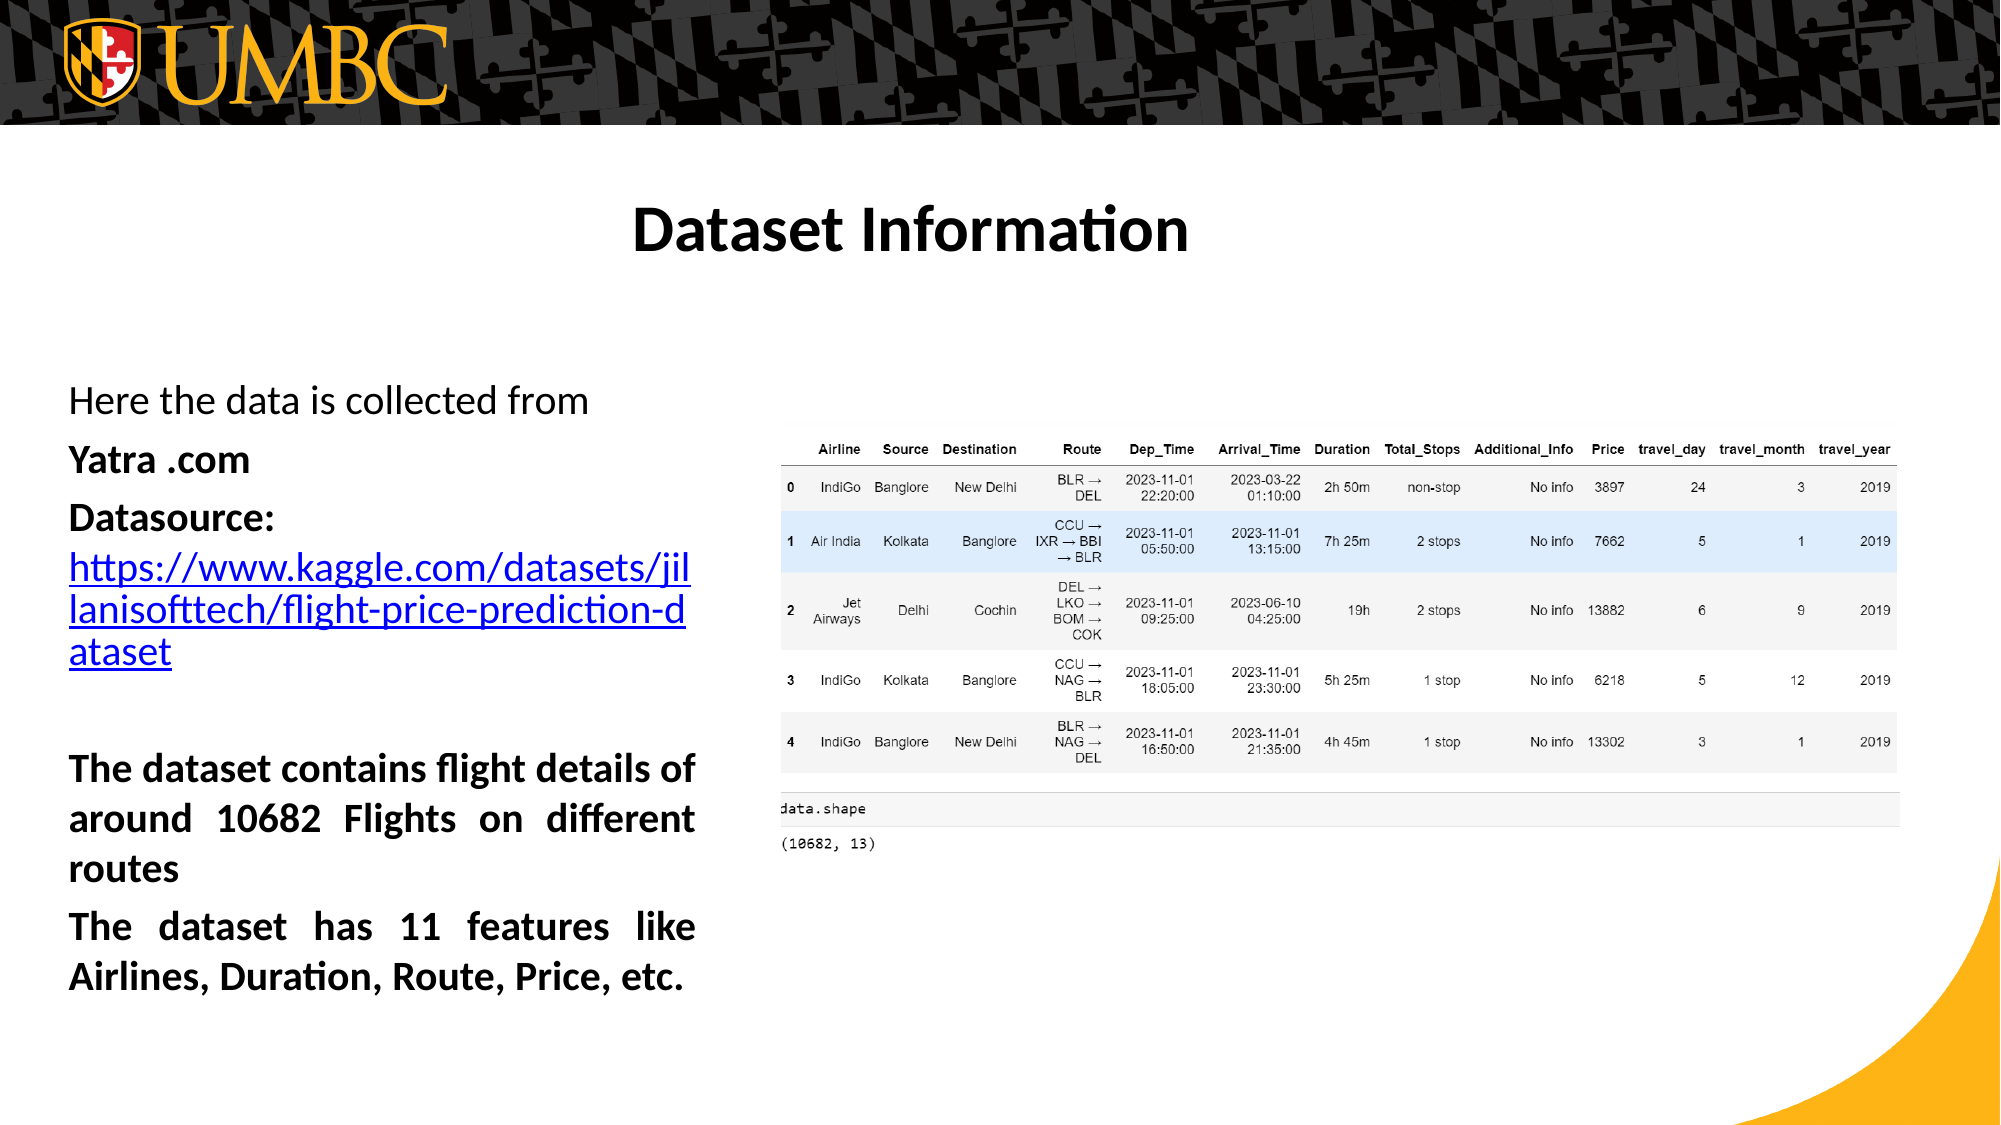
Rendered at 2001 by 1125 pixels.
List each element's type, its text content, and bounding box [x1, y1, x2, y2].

list Here the data is collected from Yatra .com Datasource: https://www.kaggle.com/datasets/jillanisofttech/flight-price-prediction-dataset The dataset contains flight details of around 10682 Flights on different routes The dataset has 11 features like Airlines, Duration, Route, Price, etc. [53, 365, 712, 1019]
picture [0, 0, 2000, 125]
picture [781, 421, 2000, 1125]
title Dataset Information [542, 160, 1227, 273]
